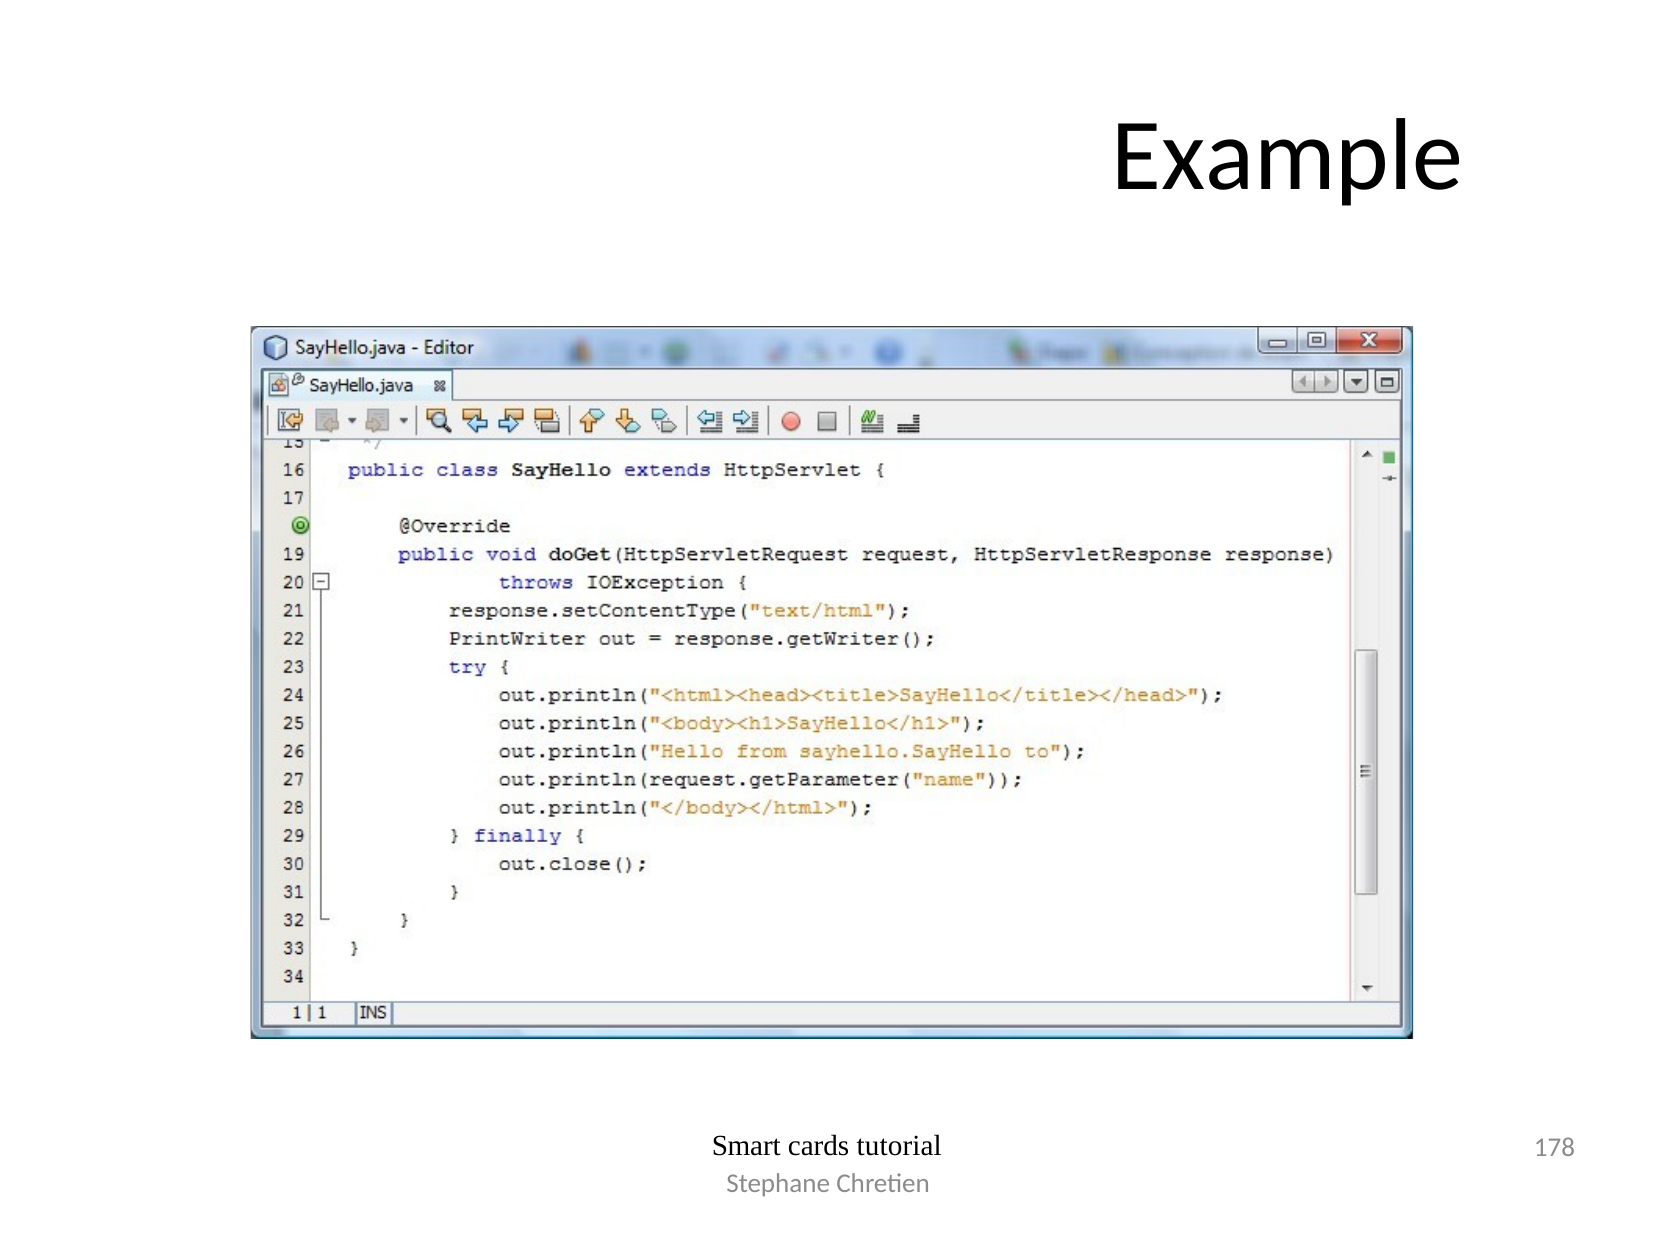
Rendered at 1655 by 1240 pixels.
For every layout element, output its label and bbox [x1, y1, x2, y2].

text_box [250, 326, 1414, 1039]
text_box [709, 1130, 945, 1162]
title [54, 1, 1600, 253]
slide_number [1522, 786, 1575, 1240]
footer [565, 1039, 1089, 1240]
